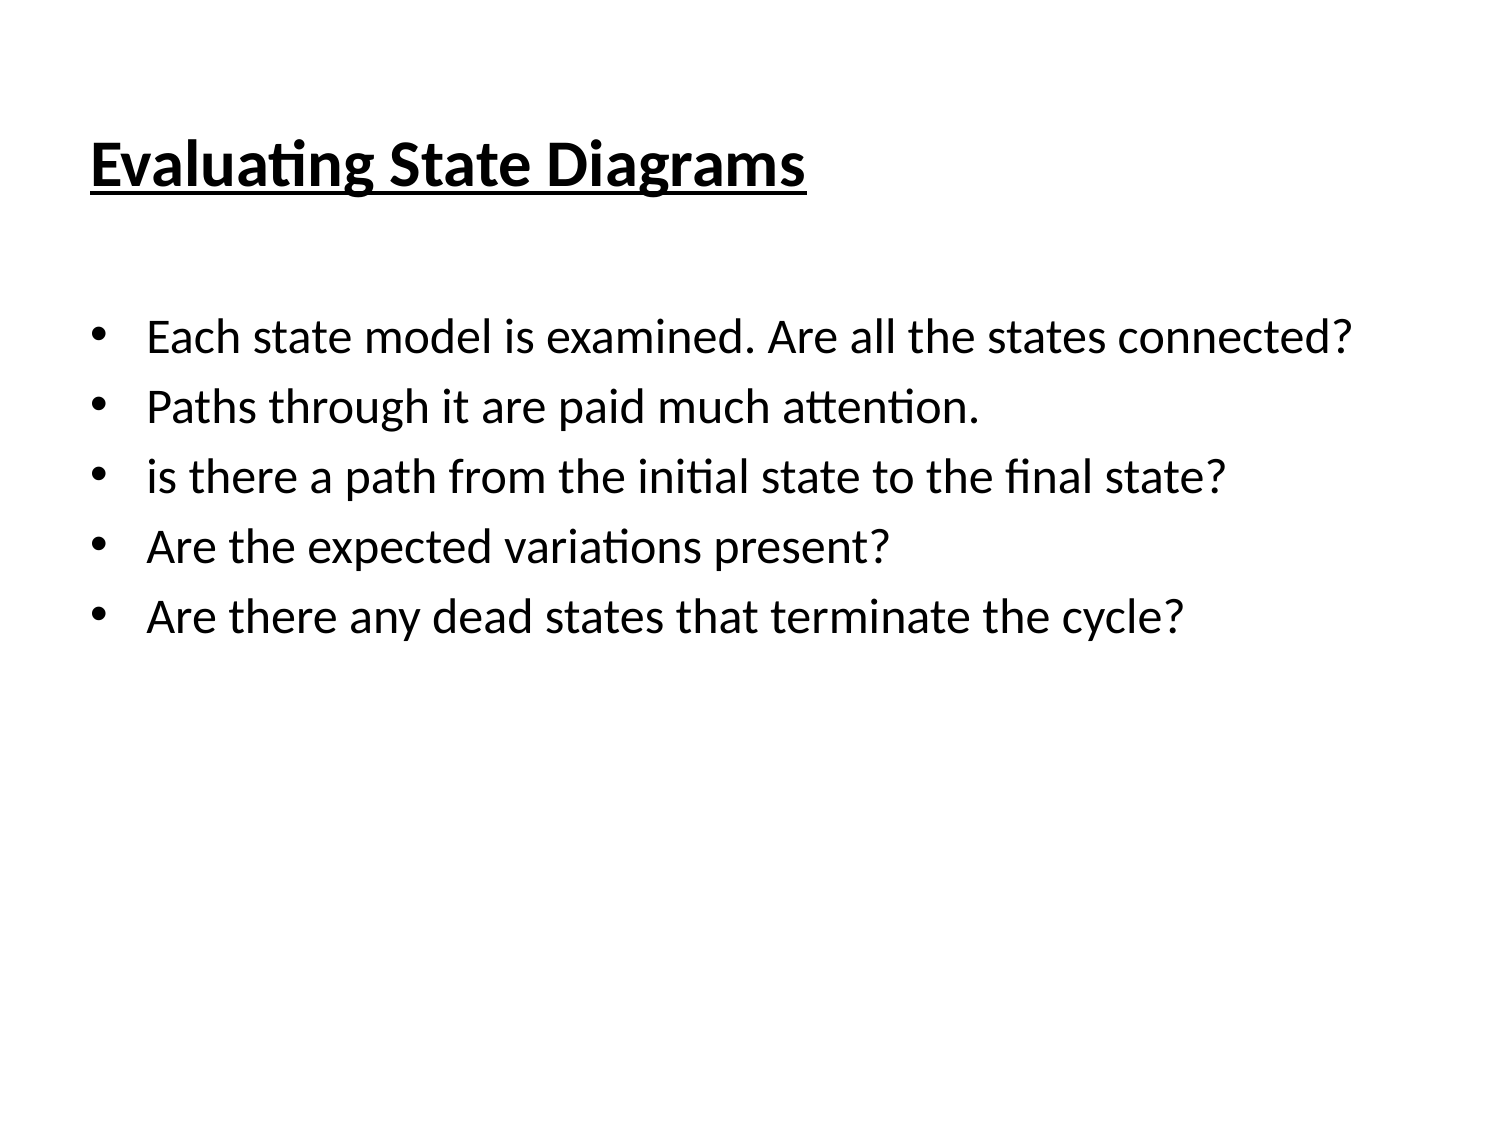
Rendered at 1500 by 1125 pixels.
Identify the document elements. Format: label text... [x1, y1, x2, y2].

list Evaluating State Diagrams Each state model is examined. Are all the states connected? Paths through it are paid much attention. is there a path from the initial state to the final state? Are the expected variations present? Are there any dead states that terminate the cycle? [75, 112, 1425, 1005]
